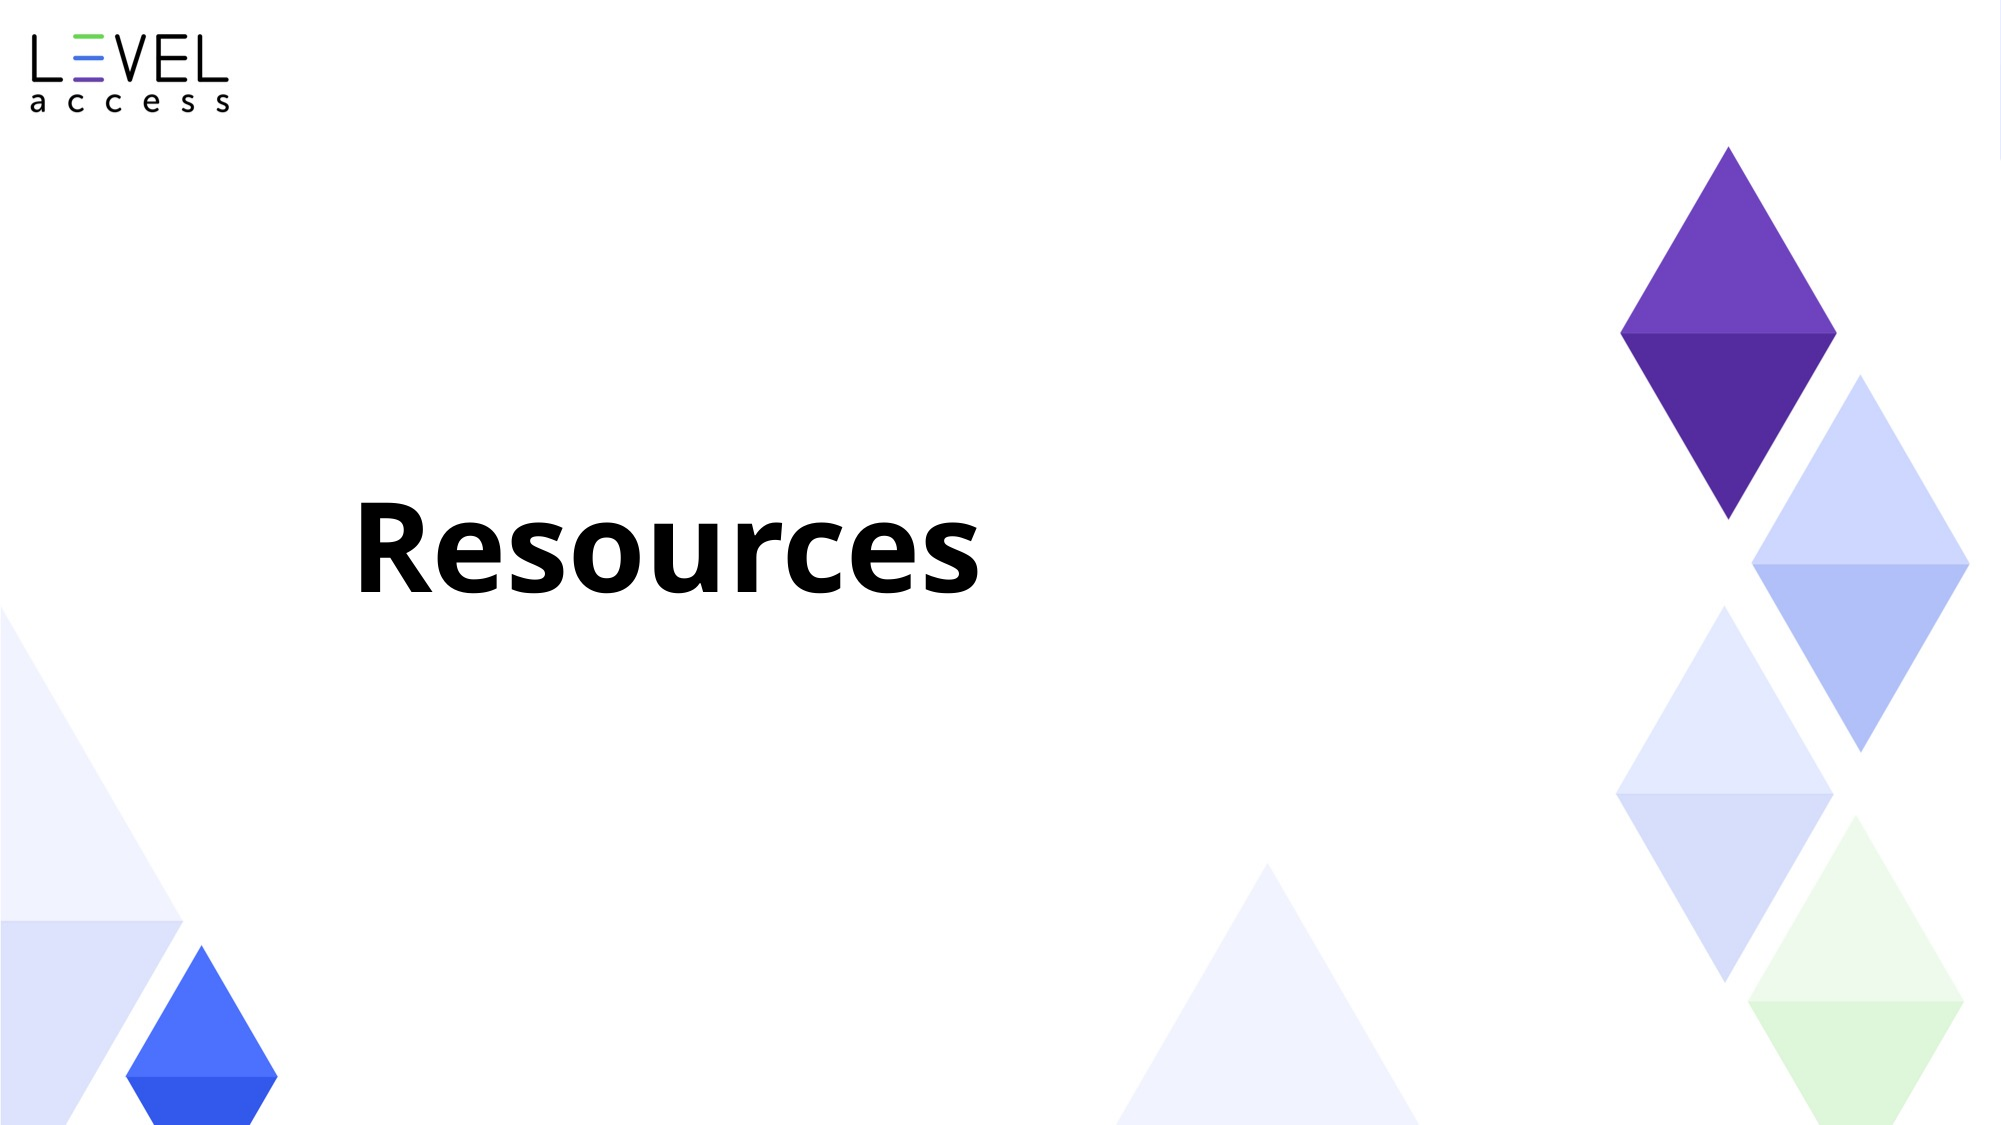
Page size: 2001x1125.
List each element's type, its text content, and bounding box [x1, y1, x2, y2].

title Resources [335, 309, 1362, 628]
picture [0, 0, 2001, 1125]
